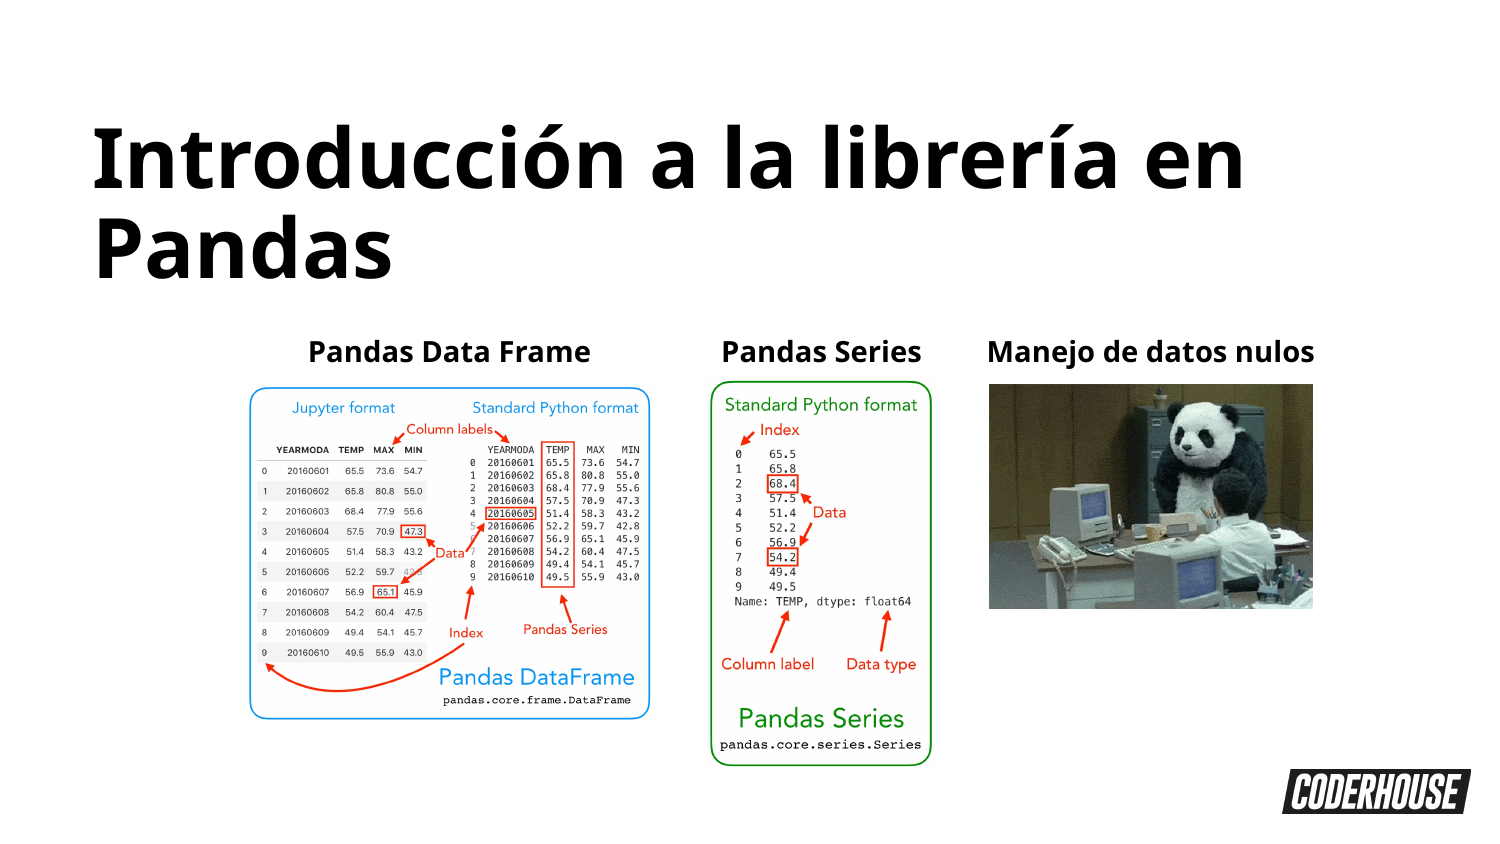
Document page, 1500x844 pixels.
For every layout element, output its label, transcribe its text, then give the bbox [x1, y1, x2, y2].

text_box Pandas Data Frame [278, 318, 621, 382]
picture [1281, 769, 1471, 814]
picture [705, 376, 938, 768]
picture [989, 384, 1313, 609]
picture [245, 384, 654, 721]
text_box Pandas Series [692, 318, 938, 384]
text_box Introducción a la librería en Pandas [77, 101, 1414, 402]
text_box Manejo de datos nulos [938, 318, 1364, 384]
